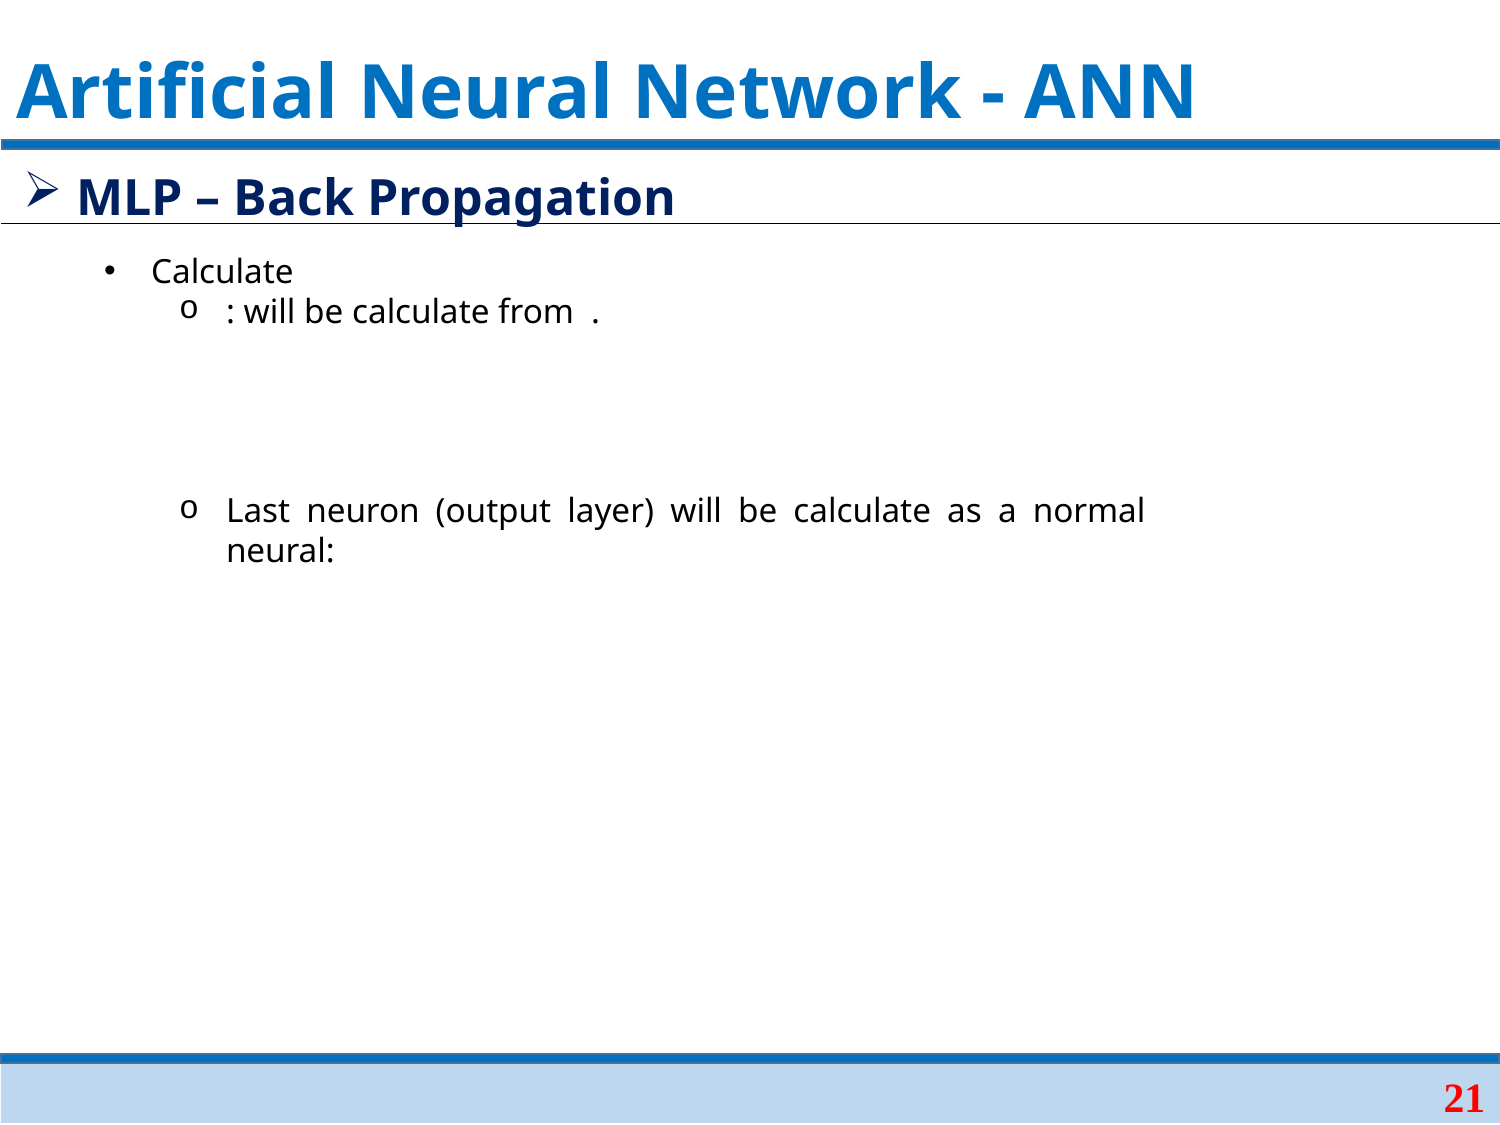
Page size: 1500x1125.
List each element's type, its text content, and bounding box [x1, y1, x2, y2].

title Artificial Neural Network - ANN [927, 150, 1239, 154]
text_box [1, 139, 8, 150]
text_box MLP – Back Propagation [8, 224, 927, 233]
text_box MLP – Back Propagation [8, 133, 927, 223]
title Artificial Neural Network - ANN [1, 23, 1239, 139]
text_box [0, 1053, 1500, 1064]
text_box 21 [0, 1064, 1500, 1124]
text_box [927, 139, 1500, 150]
